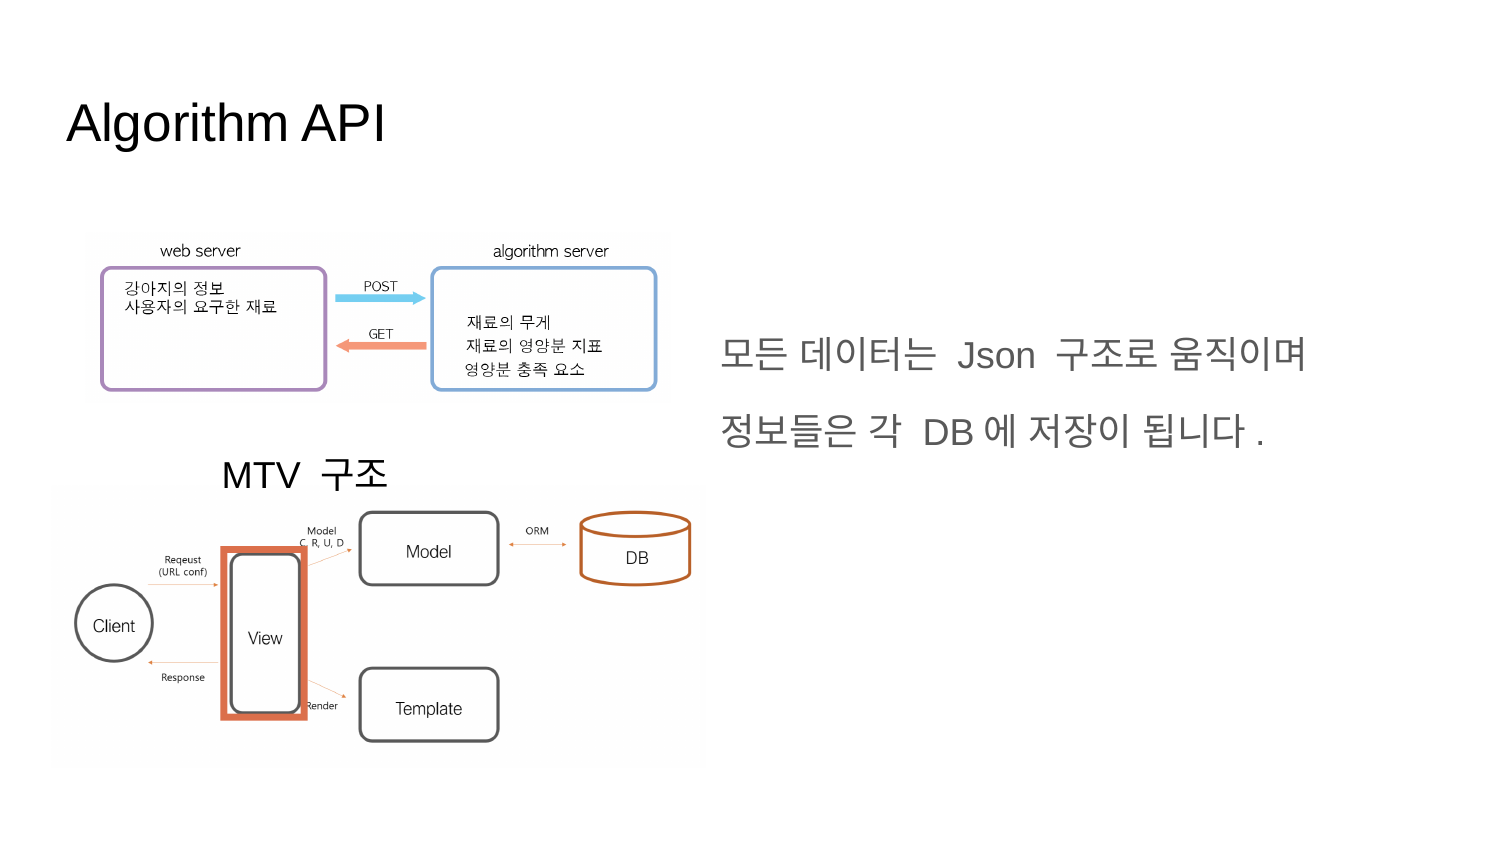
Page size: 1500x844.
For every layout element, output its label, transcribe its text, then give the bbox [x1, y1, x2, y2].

picture [85, 232, 672, 403]
picture [50, 484, 706, 768]
title Algorithm API [51, 72, 1449, 167]
list 모든 데이터는 Json 구조로 움직이며 정보들은 각 DB에 저장이 됩니다. [705, 309, 1424, 584]
text_box MTV 구조 [206, 436, 1050, 512]
